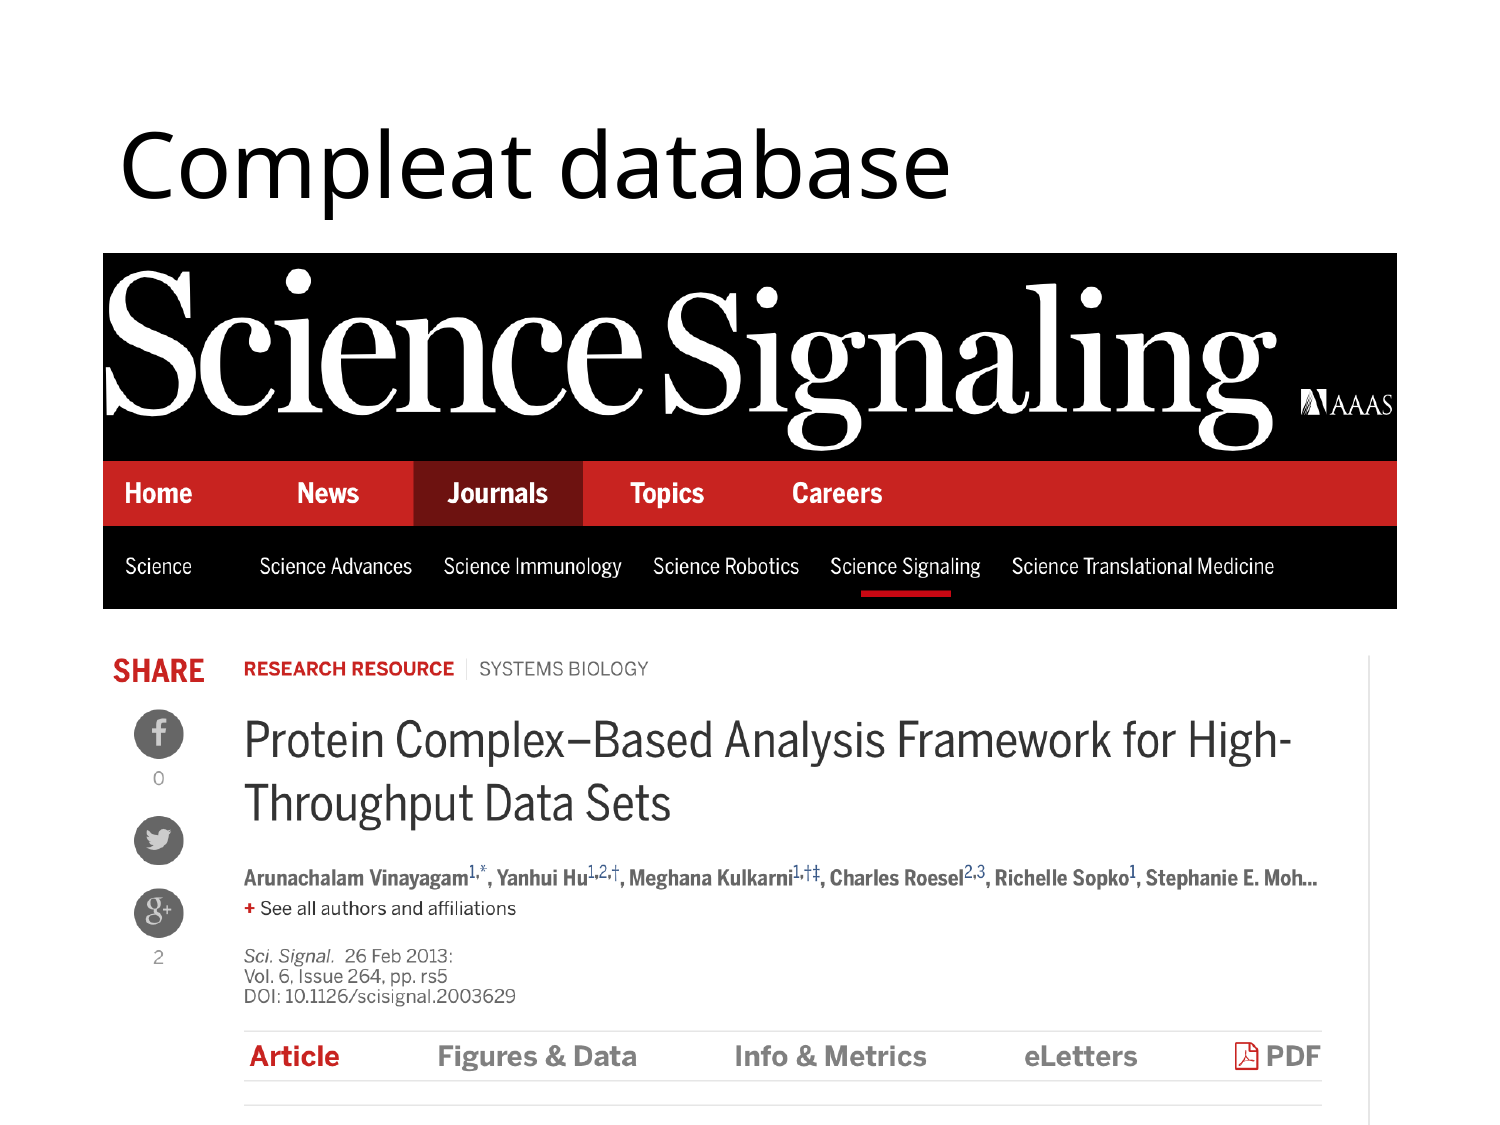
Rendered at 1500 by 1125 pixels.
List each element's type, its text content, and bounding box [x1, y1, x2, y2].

title Compleat database [103, 59, 1397, 253]
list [103, 253, 1397, 1125]
